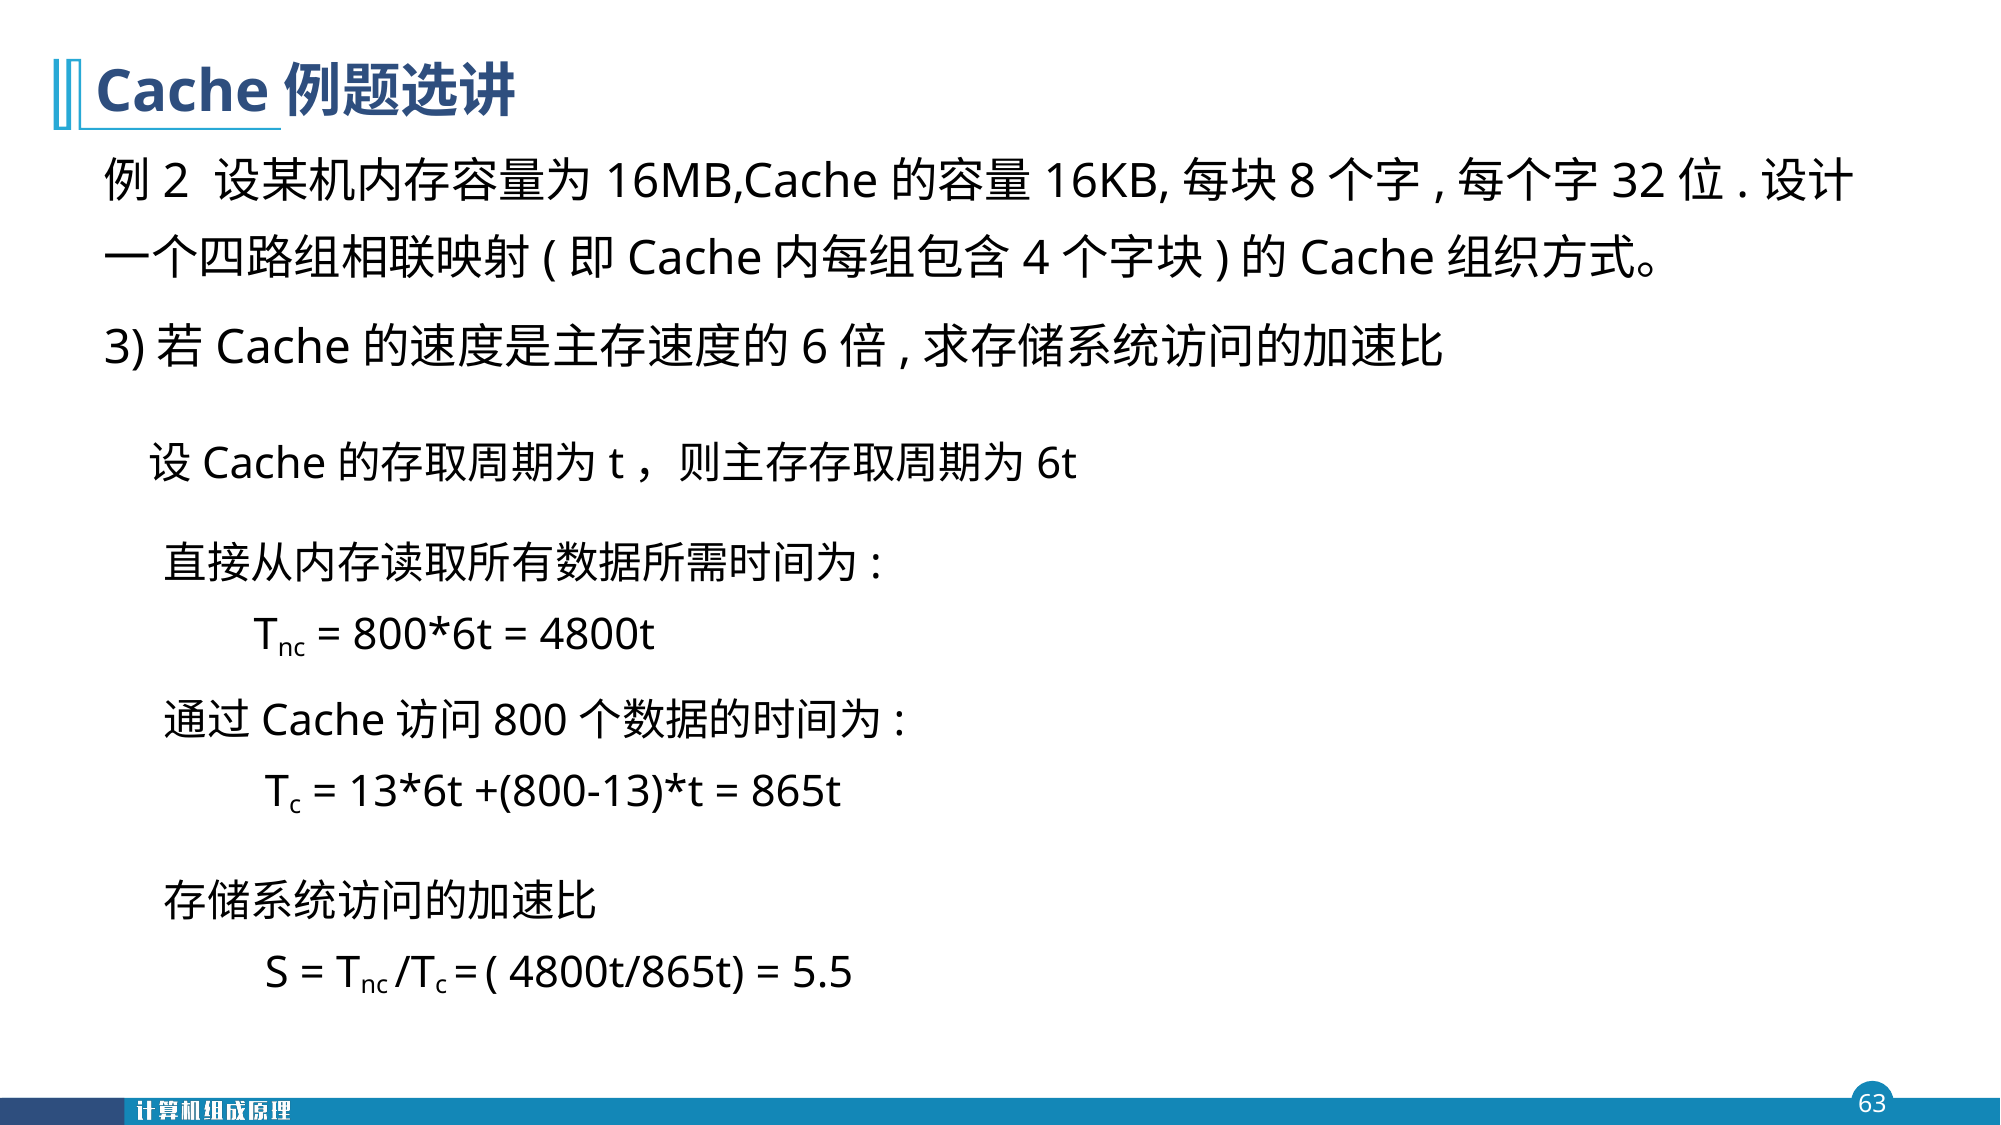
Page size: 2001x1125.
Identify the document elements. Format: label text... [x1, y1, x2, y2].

title Cache例题选讲 [80, 42, 625, 144]
text_box 通过Cache访问800个数据的时间为: Tc = 13*6t +(800-13)*t = 865t [148, 666, 1409, 826]
text_box 直接从内存读取所有数据所需时间为: Tnc = 800*6t = 4800t [148, 509, 1409, 666]
text_box 设Cache的存取周期为t，则主存存取周期为6t [111, 424, 1125, 496]
text_box 存储系统访问的加速比 S = Tnc /Tc = ( 4800t/865t) = 5.5 [148, 846, 981, 1007]
text_box 第四 章 [28, 22, 370, 95]
text_box 例2 设某机内存容量为16MB,Cache的容量16KB,每块8个字,每个字32位.设计一个四路组相联映射(即Cache内每组包含4个字块)的Cache组织方式。 3)若Cache的速度是主存速度的6倍,求存储系统访问的加速比 [89, 123, 1895, 380]
